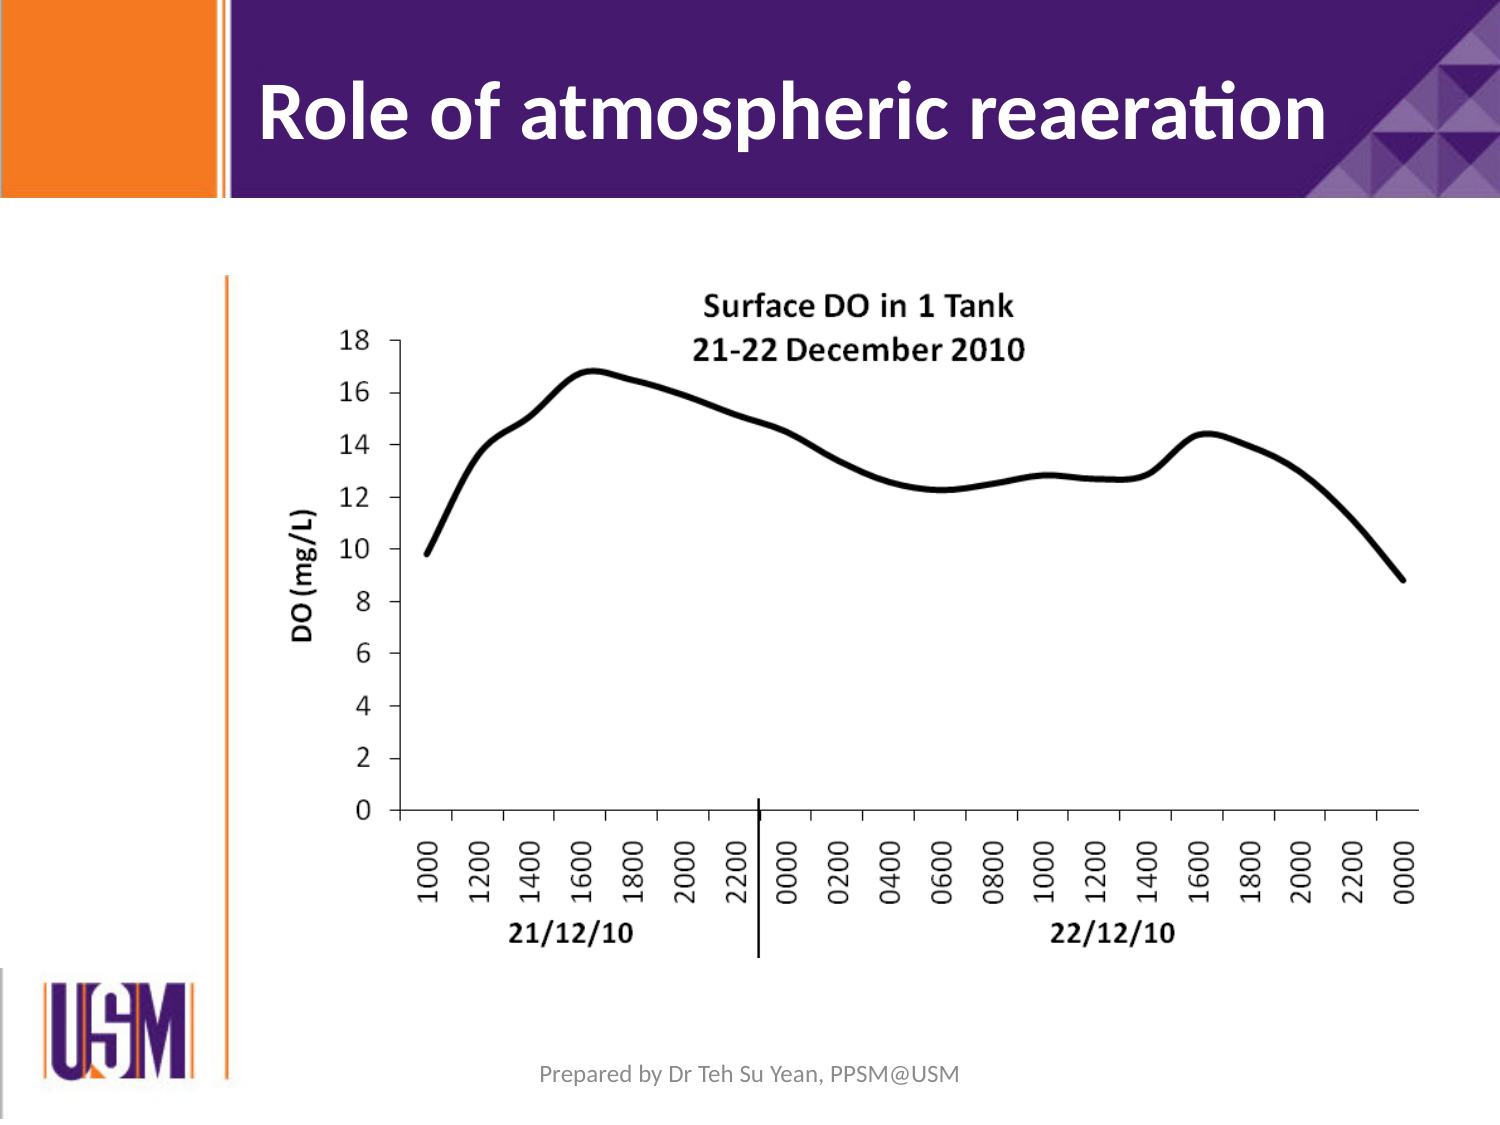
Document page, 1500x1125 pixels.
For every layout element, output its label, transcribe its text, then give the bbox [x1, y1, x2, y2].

picture [0, 0, 1500, 198]
footer Prepared by Dr Teh Su Yean, PPSM@USM [512, 1042, 988, 1103]
picture [0, 262, 1470, 1119]
